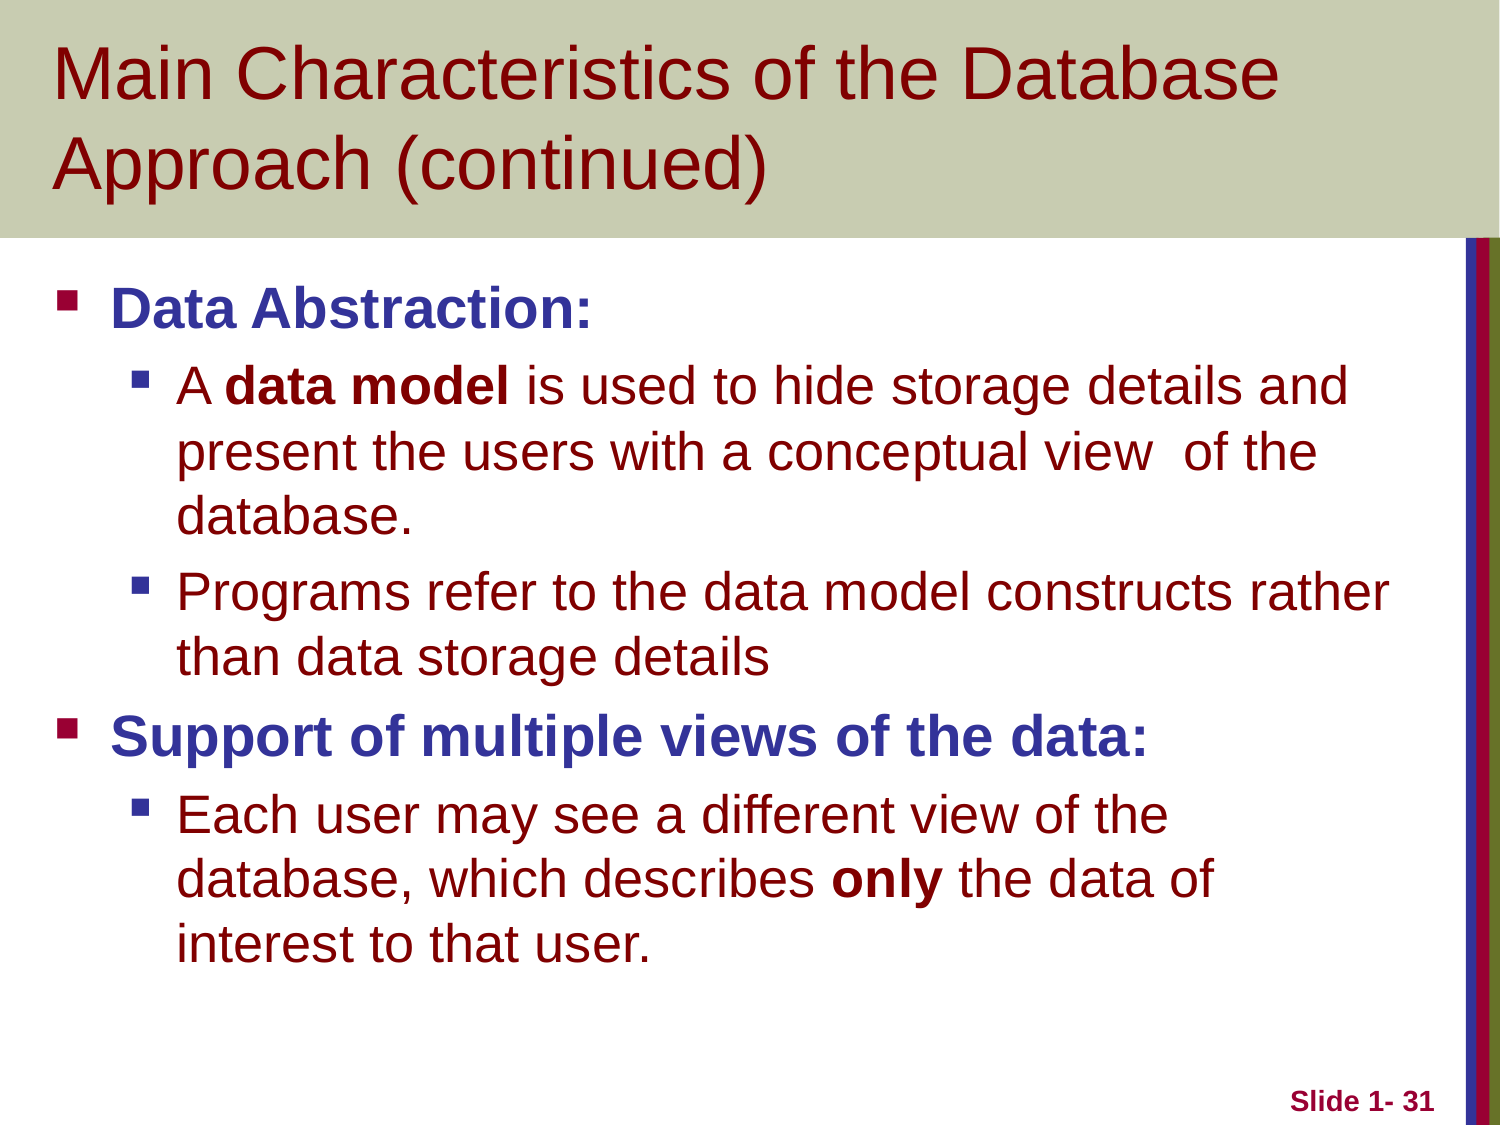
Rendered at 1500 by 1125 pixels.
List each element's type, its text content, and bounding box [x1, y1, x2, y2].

title Main Characteristics of the Database Approach (continued) [37, 49, 1317, 213]
list Data Abstraction: A data model is used to hide storage details and present the users with a conceptual view of the database. Programs refer to the data model constructs rather than data storage details Support of multiple views of the data: Each user may see a different view of the database, which describes only the data of interest to that user. [39, 262, 1401, 1013]
slide_number Slide 1- 31 [1137, 1049, 1451, 1125]
